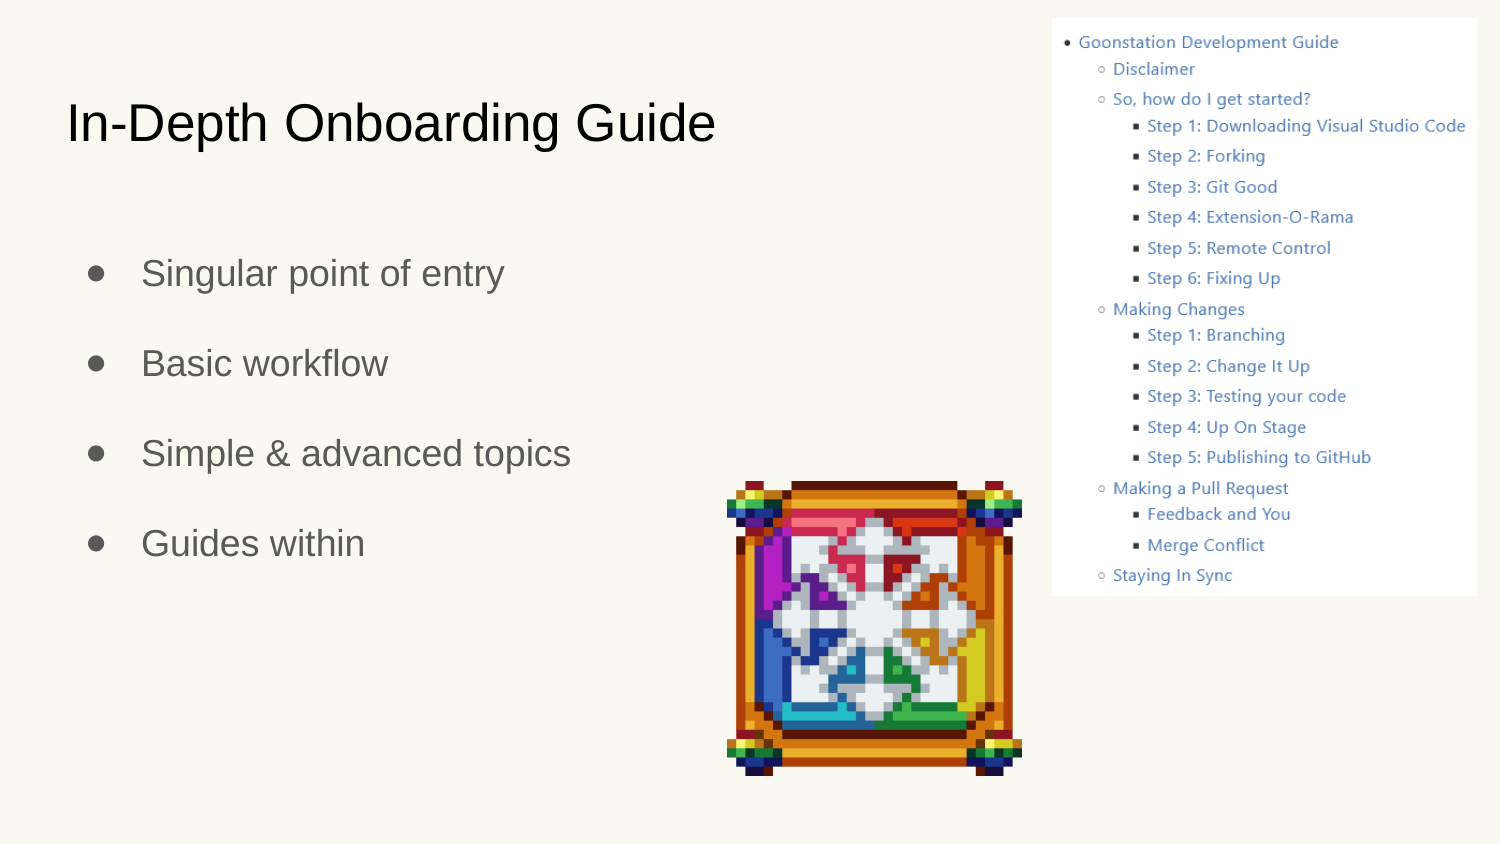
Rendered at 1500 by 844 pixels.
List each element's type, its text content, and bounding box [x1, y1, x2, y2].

list Singular point of entry Basic workflow Simple & advanced topics Guides within [51, 189, 1449, 750]
picture [1052, 17, 1477, 596]
picture [726, 480, 1023, 777]
title In-Depth Onboarding Guide [51, 72, 1047, 167]
